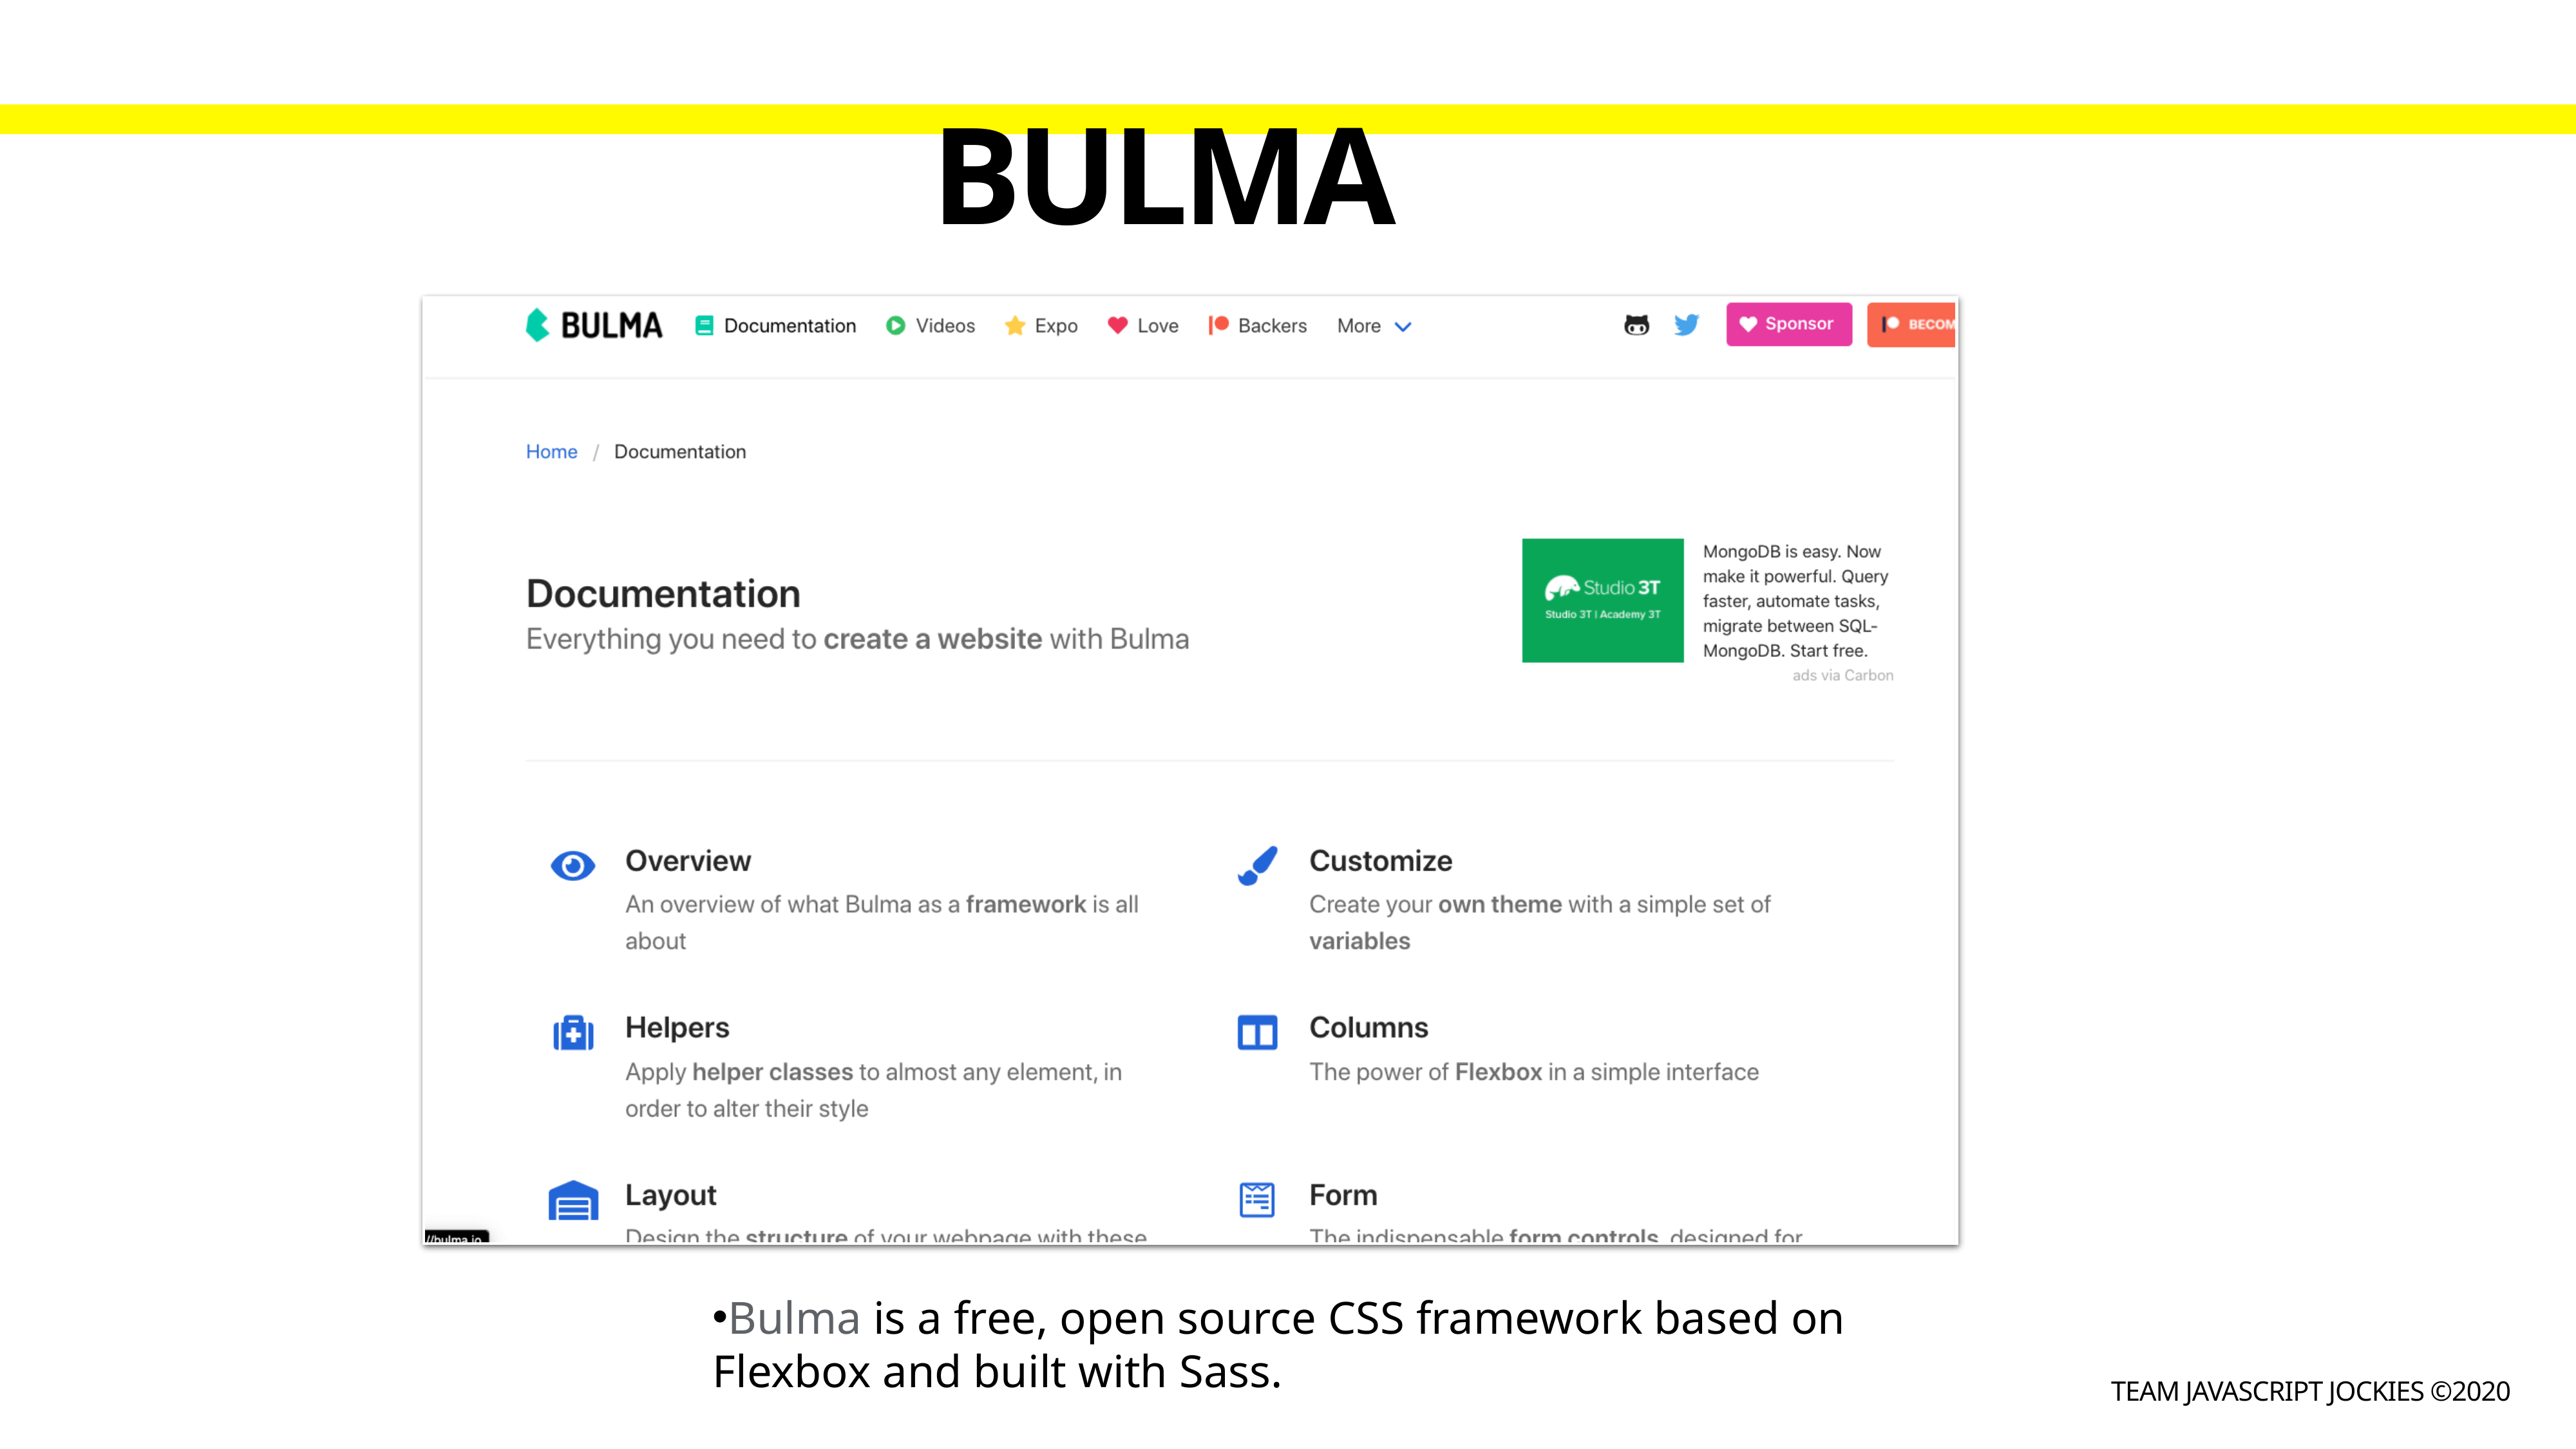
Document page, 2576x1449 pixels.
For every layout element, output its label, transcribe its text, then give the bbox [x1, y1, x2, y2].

picture [425, 299, 1956, 1243]
list Team Javascript Jockies ©2020 [2105, 1368, 2576, 1415]
title Bulma [925, 116, 2576, 305]
text_box Bulma is a free, open source CSS framework based on Flexbox and built with Sass. [707, 1284, 1945, 1439]
